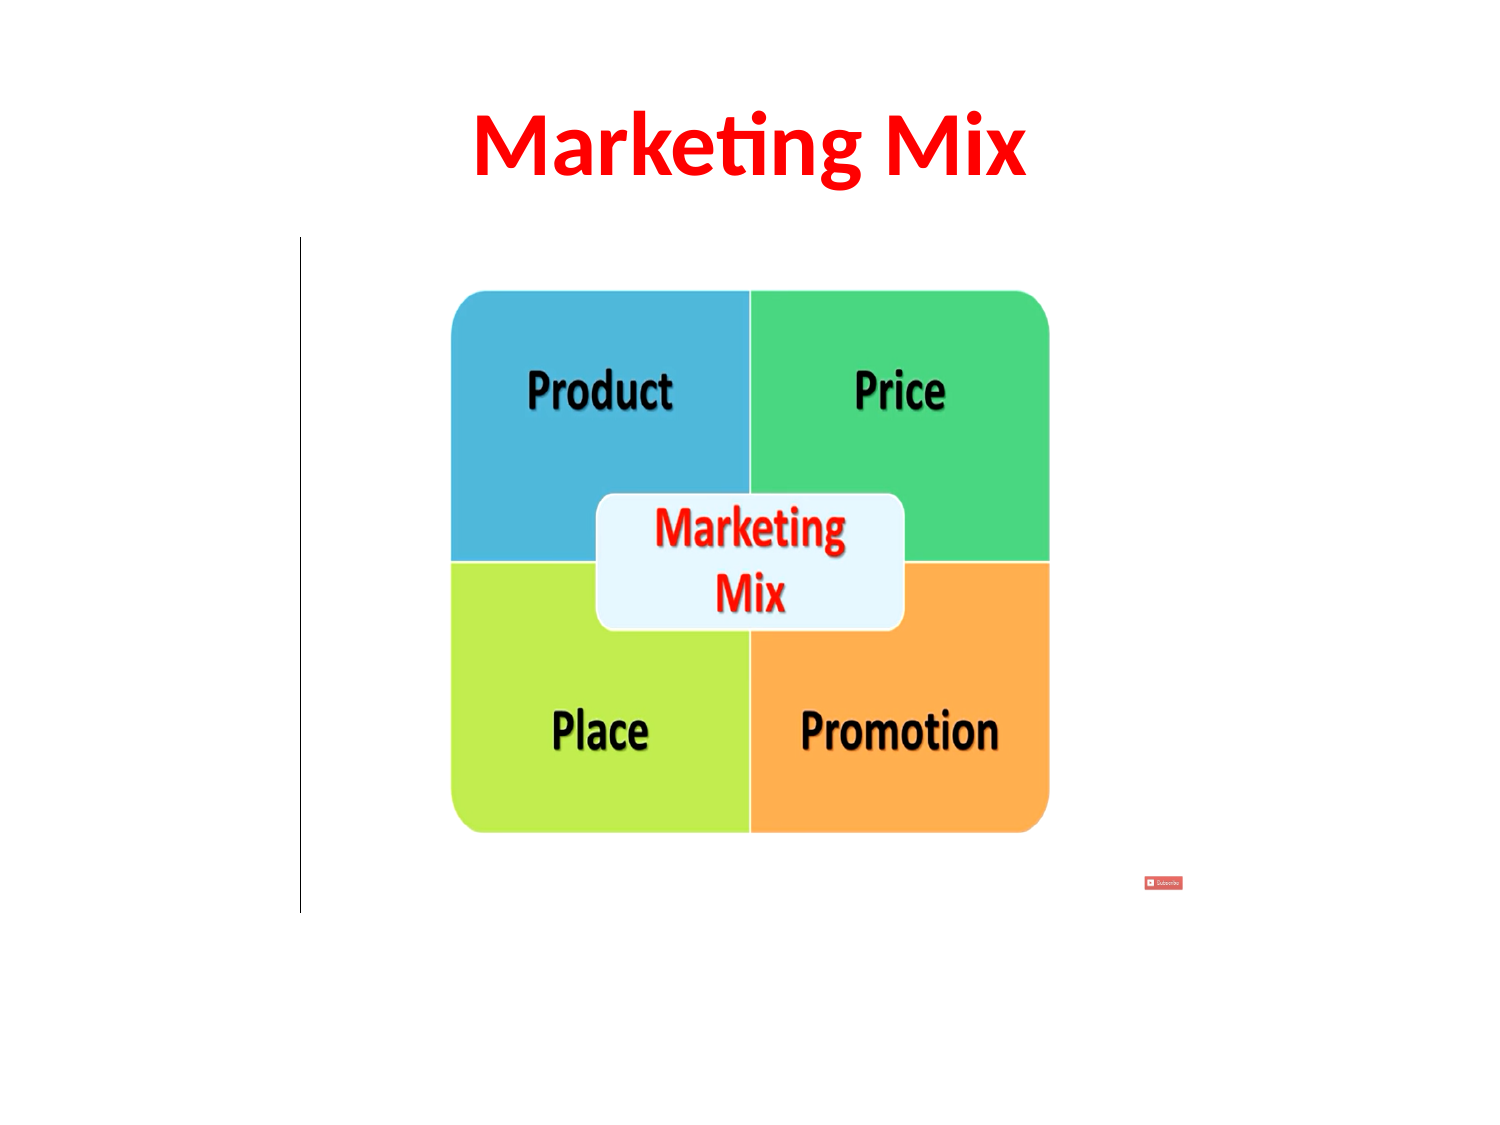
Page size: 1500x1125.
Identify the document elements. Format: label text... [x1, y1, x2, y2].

title Marketing Mix [75, 45, 1425, 233]
picture [299, 237, 1201, 913]
